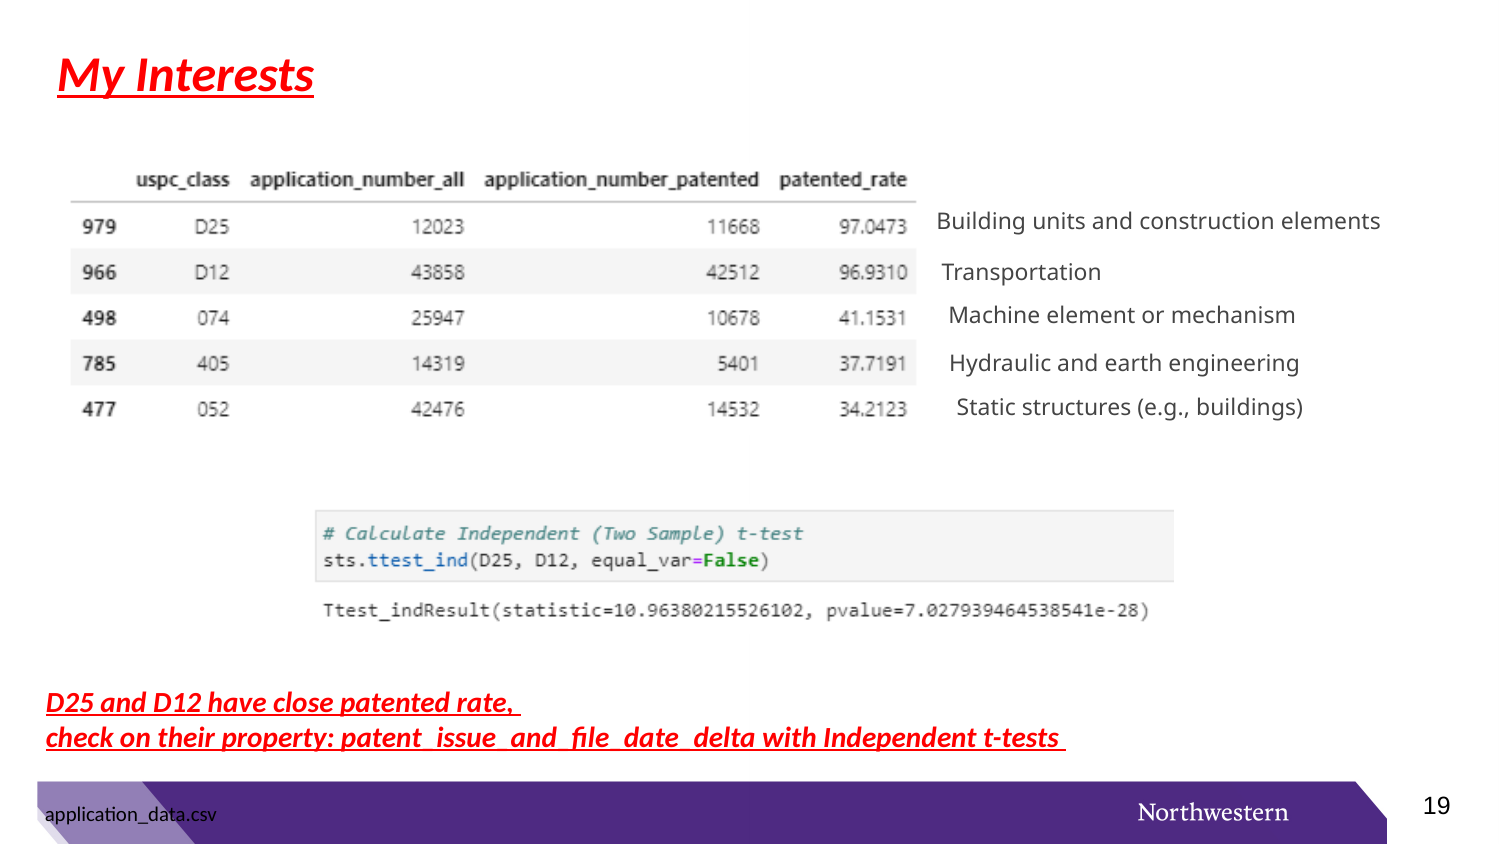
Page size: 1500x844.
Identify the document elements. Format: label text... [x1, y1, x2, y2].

text_box D25 and D12 have close patented rate, check on their property: patent_issue_and_file_date_delta with Independent t-tests [31, 675, 1323, 761]
text_box Building units and construction elements [957, 199, 1426, 242]
text_box Machine element or mechanism [957, 293, 1312, 336]
text_box application_data.csv [21, 787, 241, 840]
slide_number 18 [1367, 782, 1466, 827]
text_box Hydraulic and earth engineering [957, 341, 1316, 384]
picture [0, 0, 1499, 844]
text_box Static structures (e.g., buildings) [957, 385, 1319, 428]
text_box My Interests [42, 33, 330, 109]
text_box Transportation [957, 250, 1118, 293]
